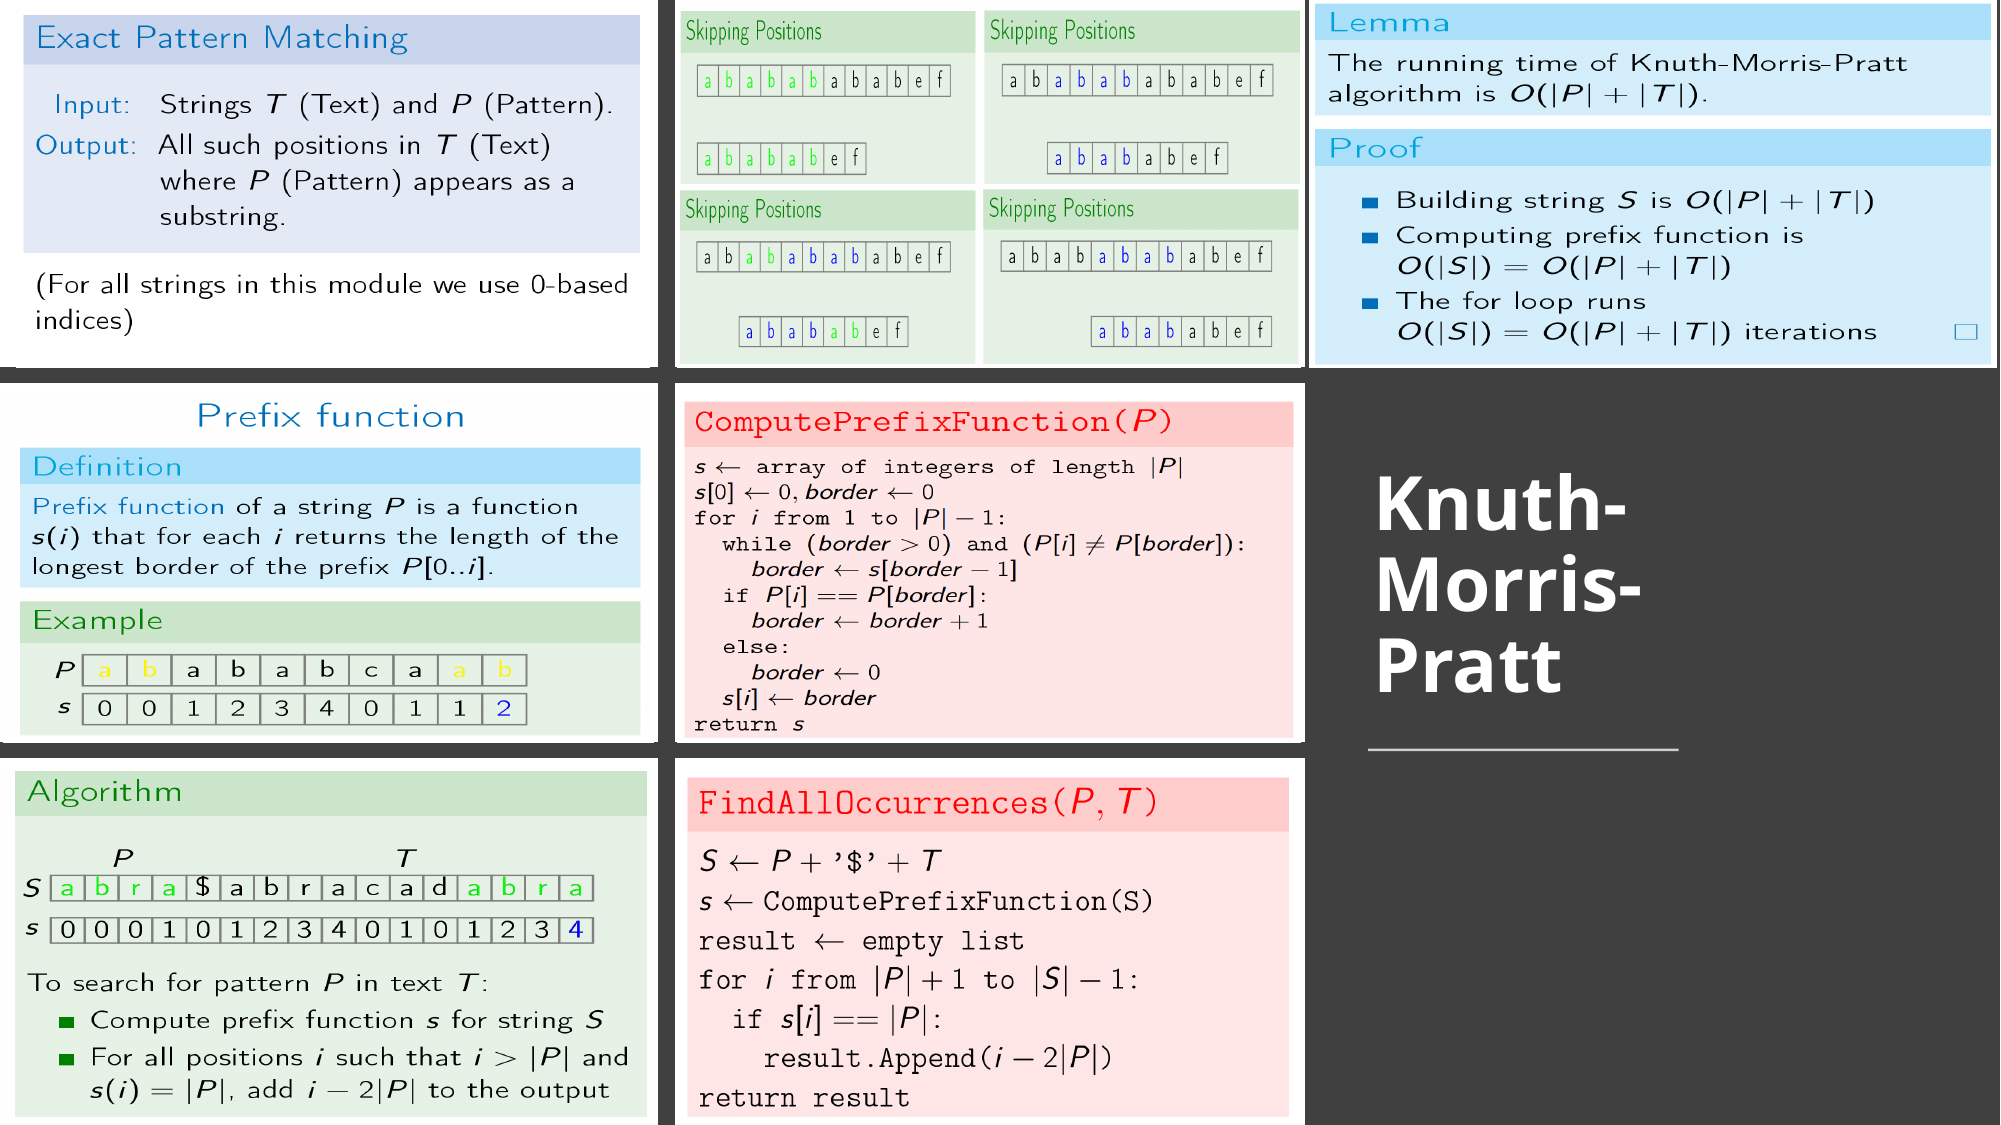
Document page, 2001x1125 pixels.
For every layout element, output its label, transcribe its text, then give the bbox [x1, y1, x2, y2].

title Knuth-Morris-Pratt [1358, 368, 1825, 716]
picture [1309, 0, 1997, 368]
picture [3, 762, 656, 1123]
picture [677, 394, 1301, 743]
picture [677, 0, 1305, 368]
picture [3, 395, 654, 743]
text_box [1304, 0, 2000, 1125]
picture [16, 2, 650, 368]
picture [683, 770, 1294, 1125]
